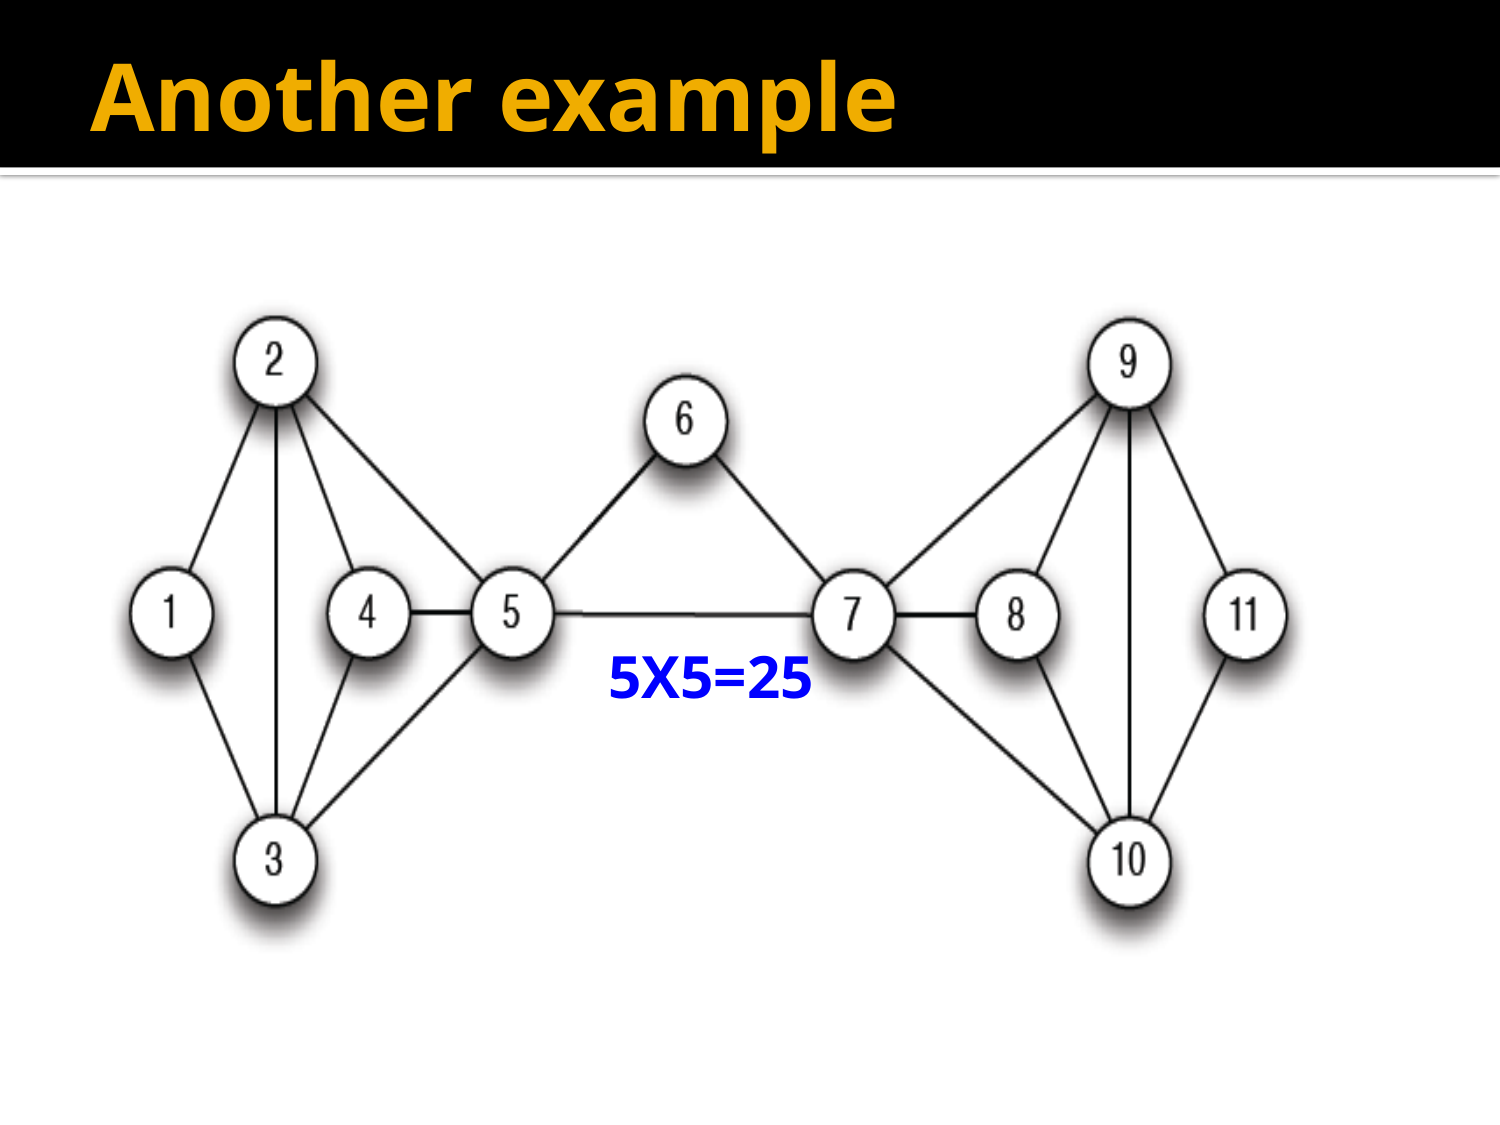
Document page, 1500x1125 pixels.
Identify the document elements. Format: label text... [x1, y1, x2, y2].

picture [74, 265, 1363, 1000]
title Another example [75, 12, 1425, 175]
